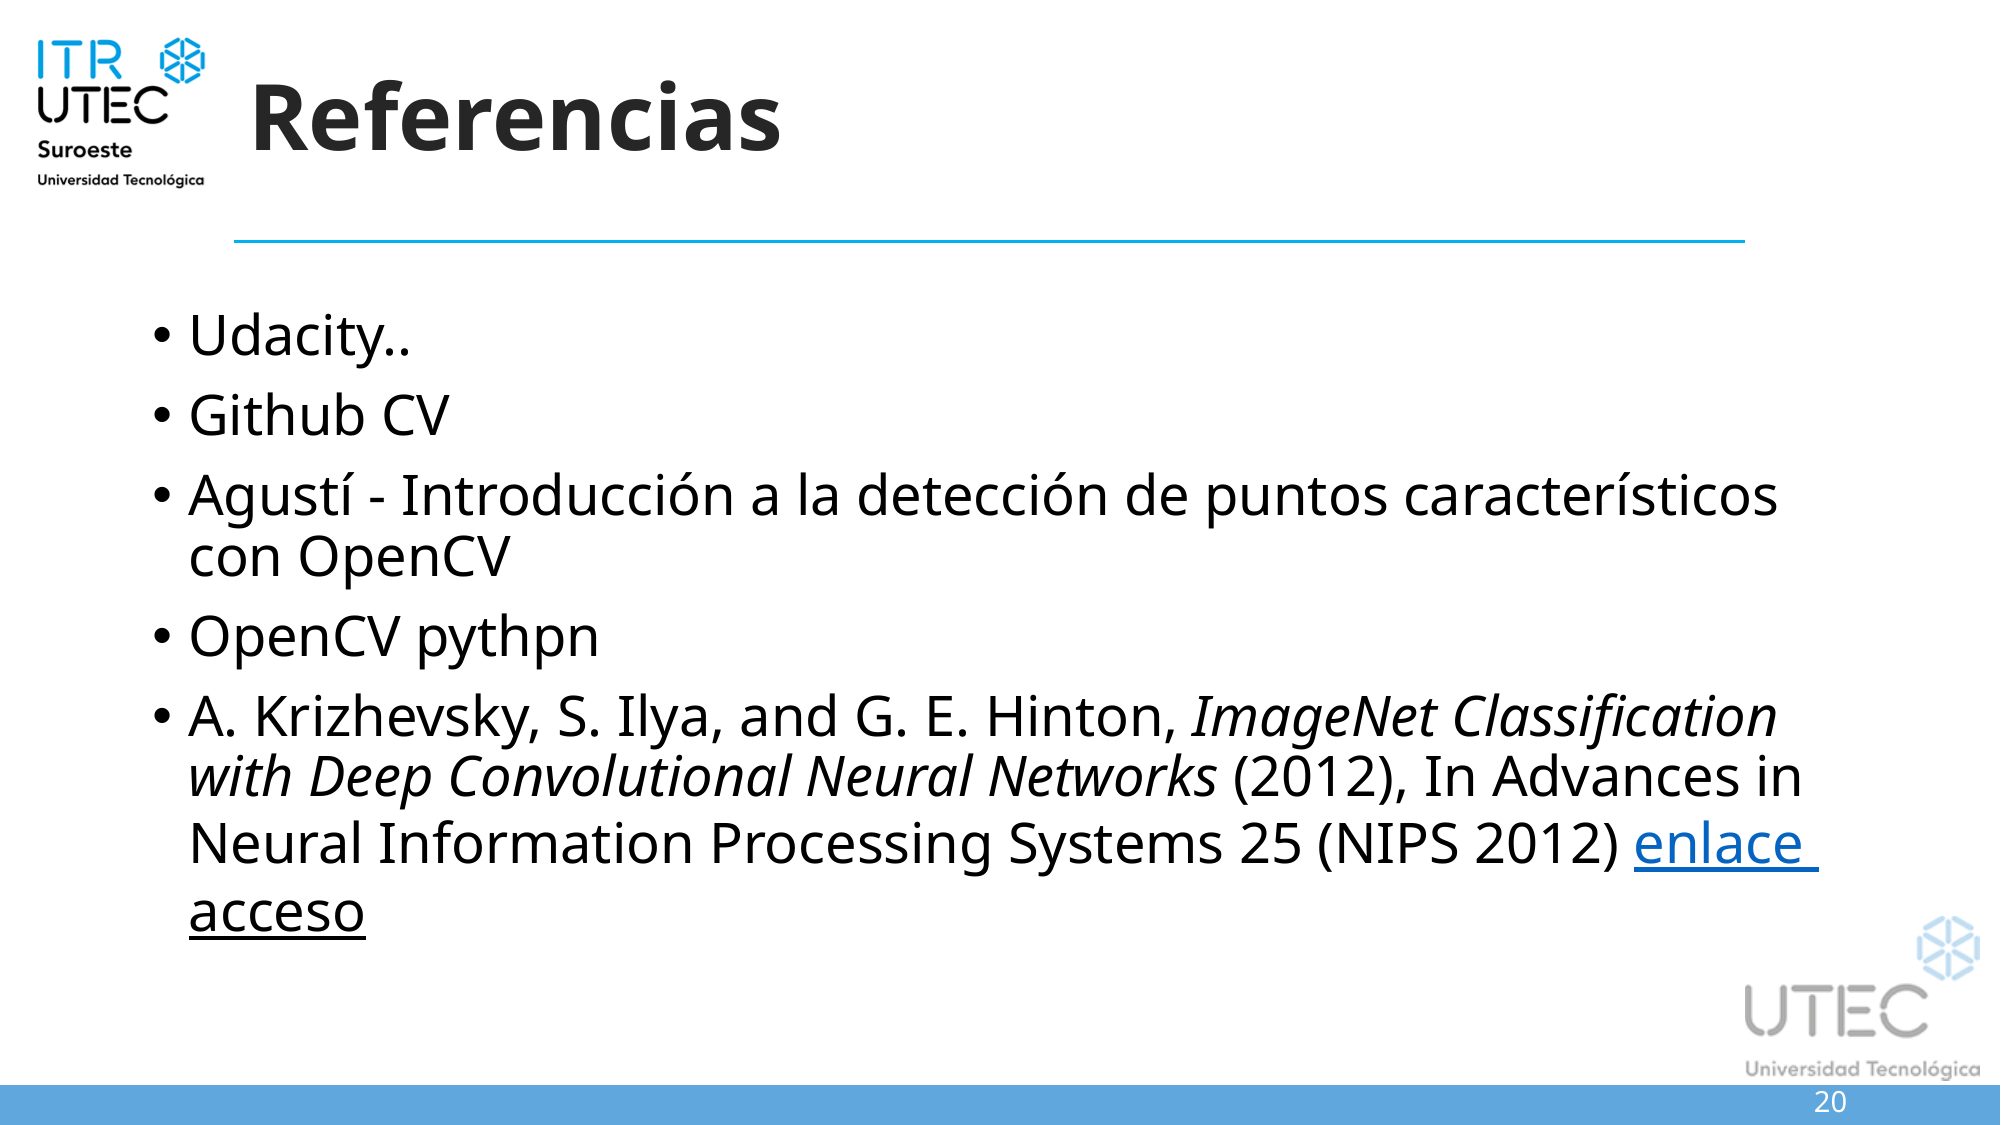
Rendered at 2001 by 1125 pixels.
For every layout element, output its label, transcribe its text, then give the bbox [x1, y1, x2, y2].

text_box [1863, 1084, 2000, 1125]
picture [0, 0, 234, 200]
list Udacity.. Github CV Agustí - Introducción a la detección de puntos característicos con OpenCV OpenCV pythpn A. Krizhevsky, S. Ilya, and G. E. Hinton, ImageNet Classification with Deep Convolutional Neural Networks (2012), In Advances in Neural Information Processing Systems 25 (NIPS 2012) enlace acceso [137, 299, 1863, 1014]
slide_number 20 [1412, 1080, 1863, 1125]
picture [1745, 916, 1980, 1081]
title Referencias [233, 0, 1746, 241]
text_box [0, 1084, 1412, 1125]
